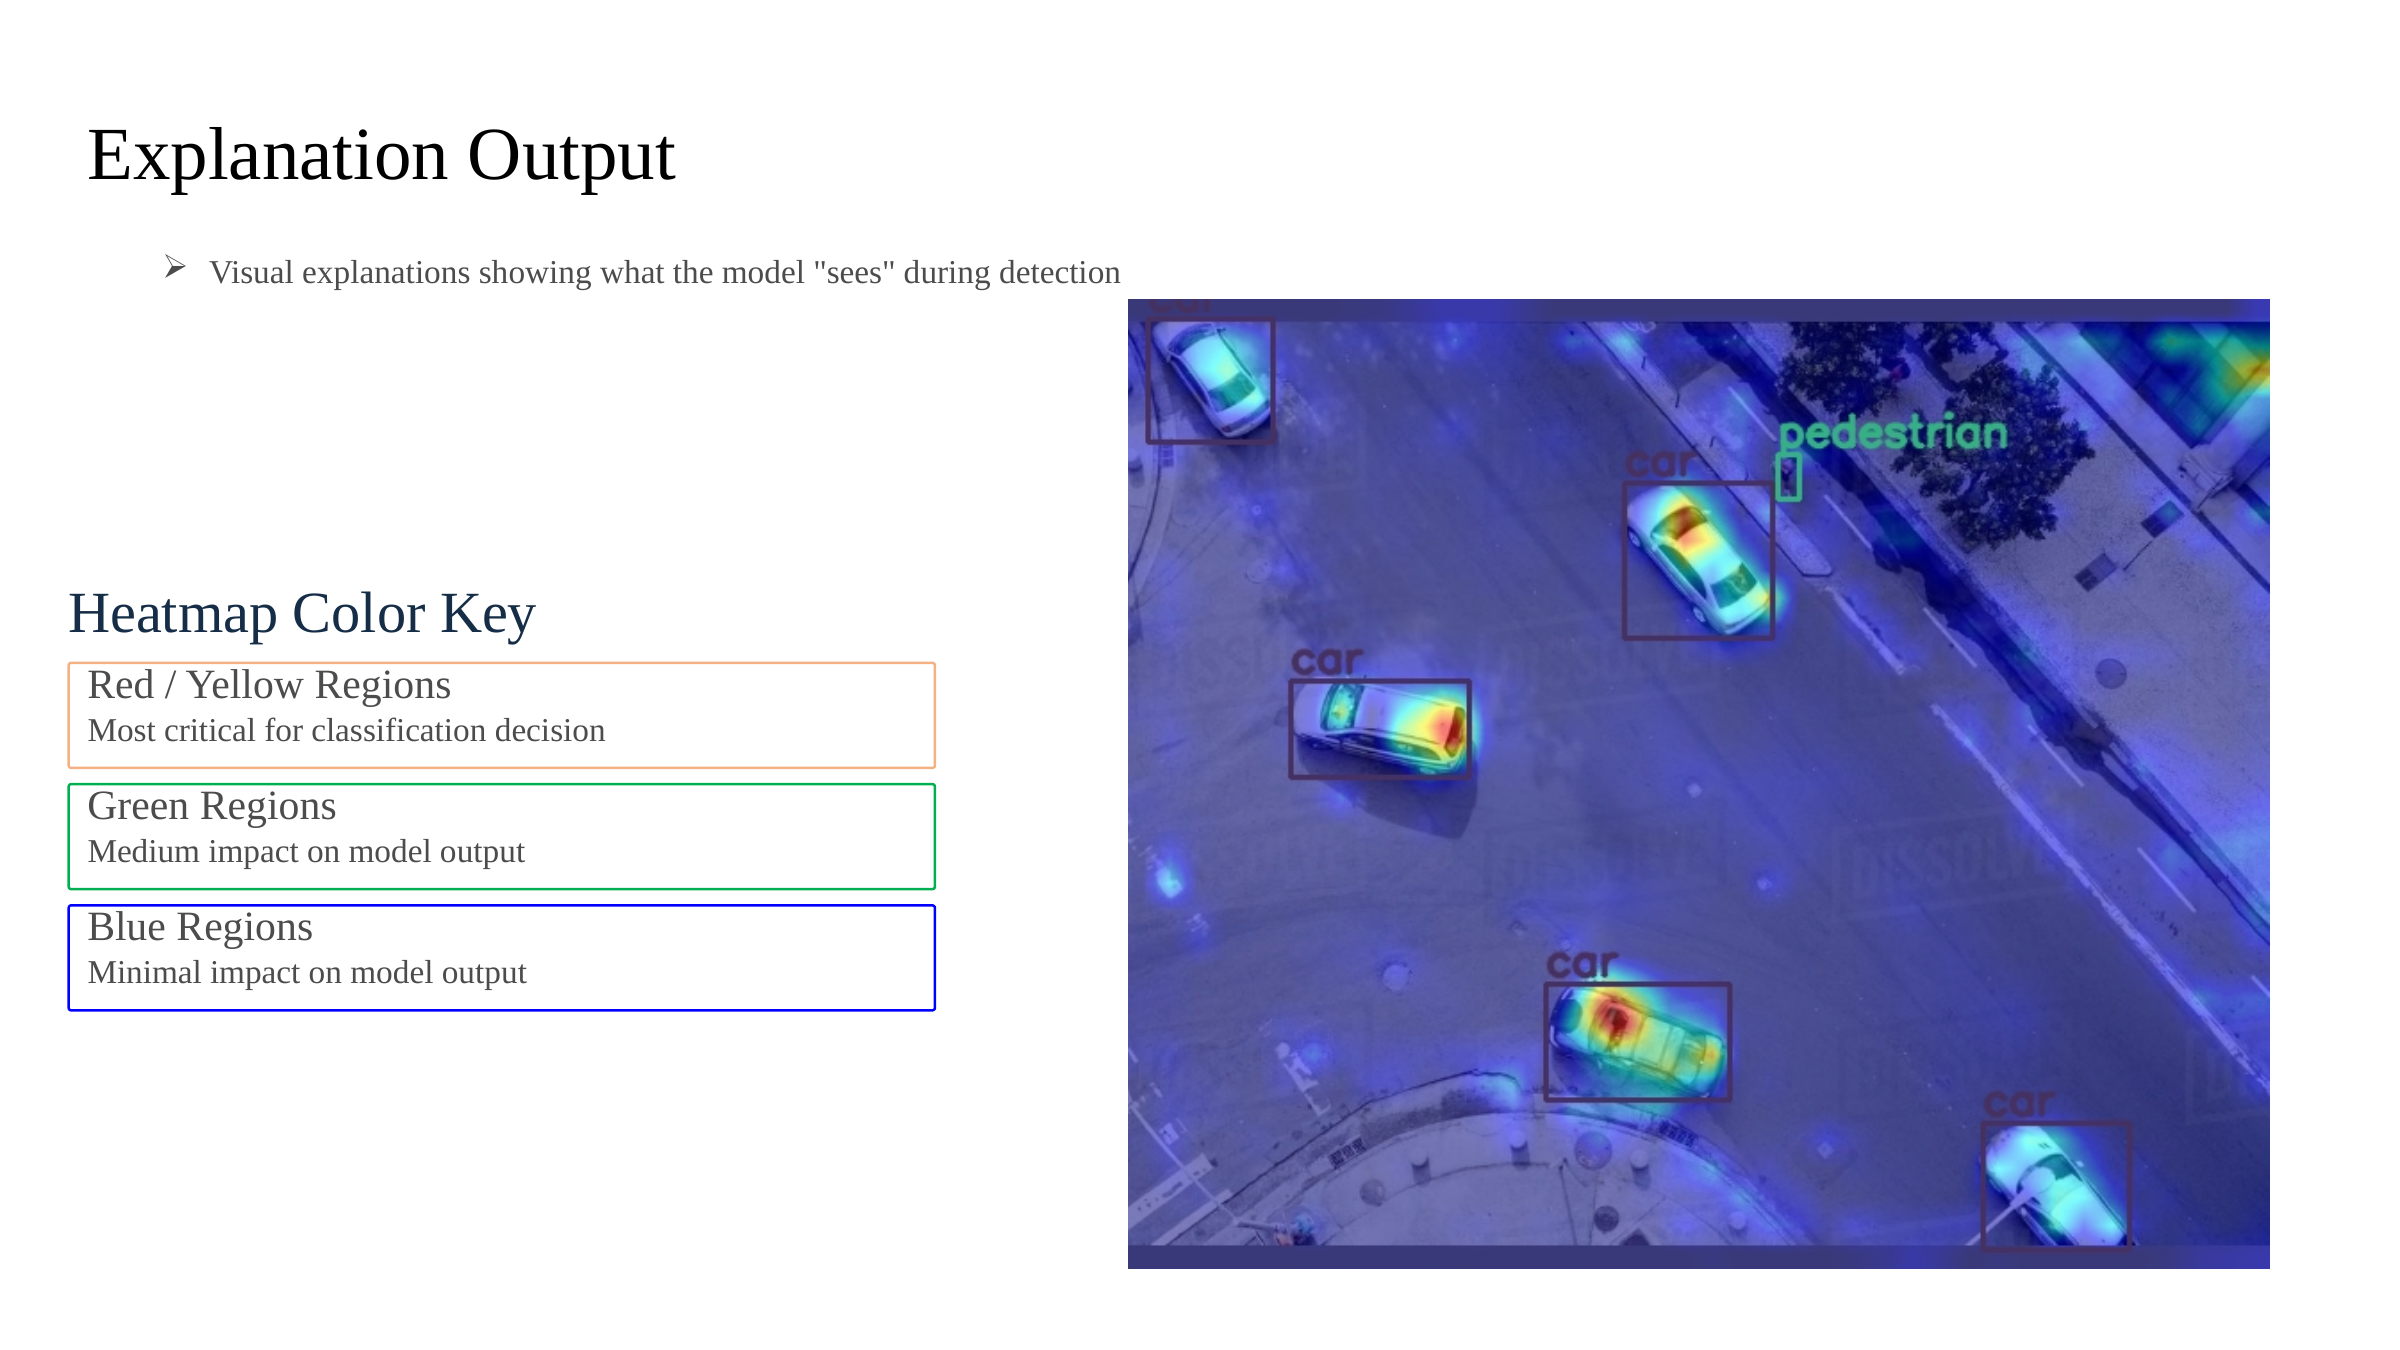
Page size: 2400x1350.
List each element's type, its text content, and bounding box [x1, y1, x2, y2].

text_box Minimal impact on model output [87, 965, 917, 992]
picture [1128, 299, 2270, 1269]
text_box Red / Yellow Regions [87, 681, 291, 707]
text_box [68, 662, 935, 768]
text_box Medium impact on model output [87, 844, 917, 871]
text_box [68, 784, 935, 890]
text_box Blue Regions [87, 924, 291, 950]
text_box Heatmap Color Key [68, 614, 313, 645]
text_box Explanation Output [87, 104, 708, 183]
text_box Visual explanations showing what the model "sees" during detection [87, 250, 2313, 314]
text_box [68, 905, 935, 1011]
text_box Most critical for classification decision [87, 723, 917, 750]
text_box Green Regions [87, 802, 291, 829]
